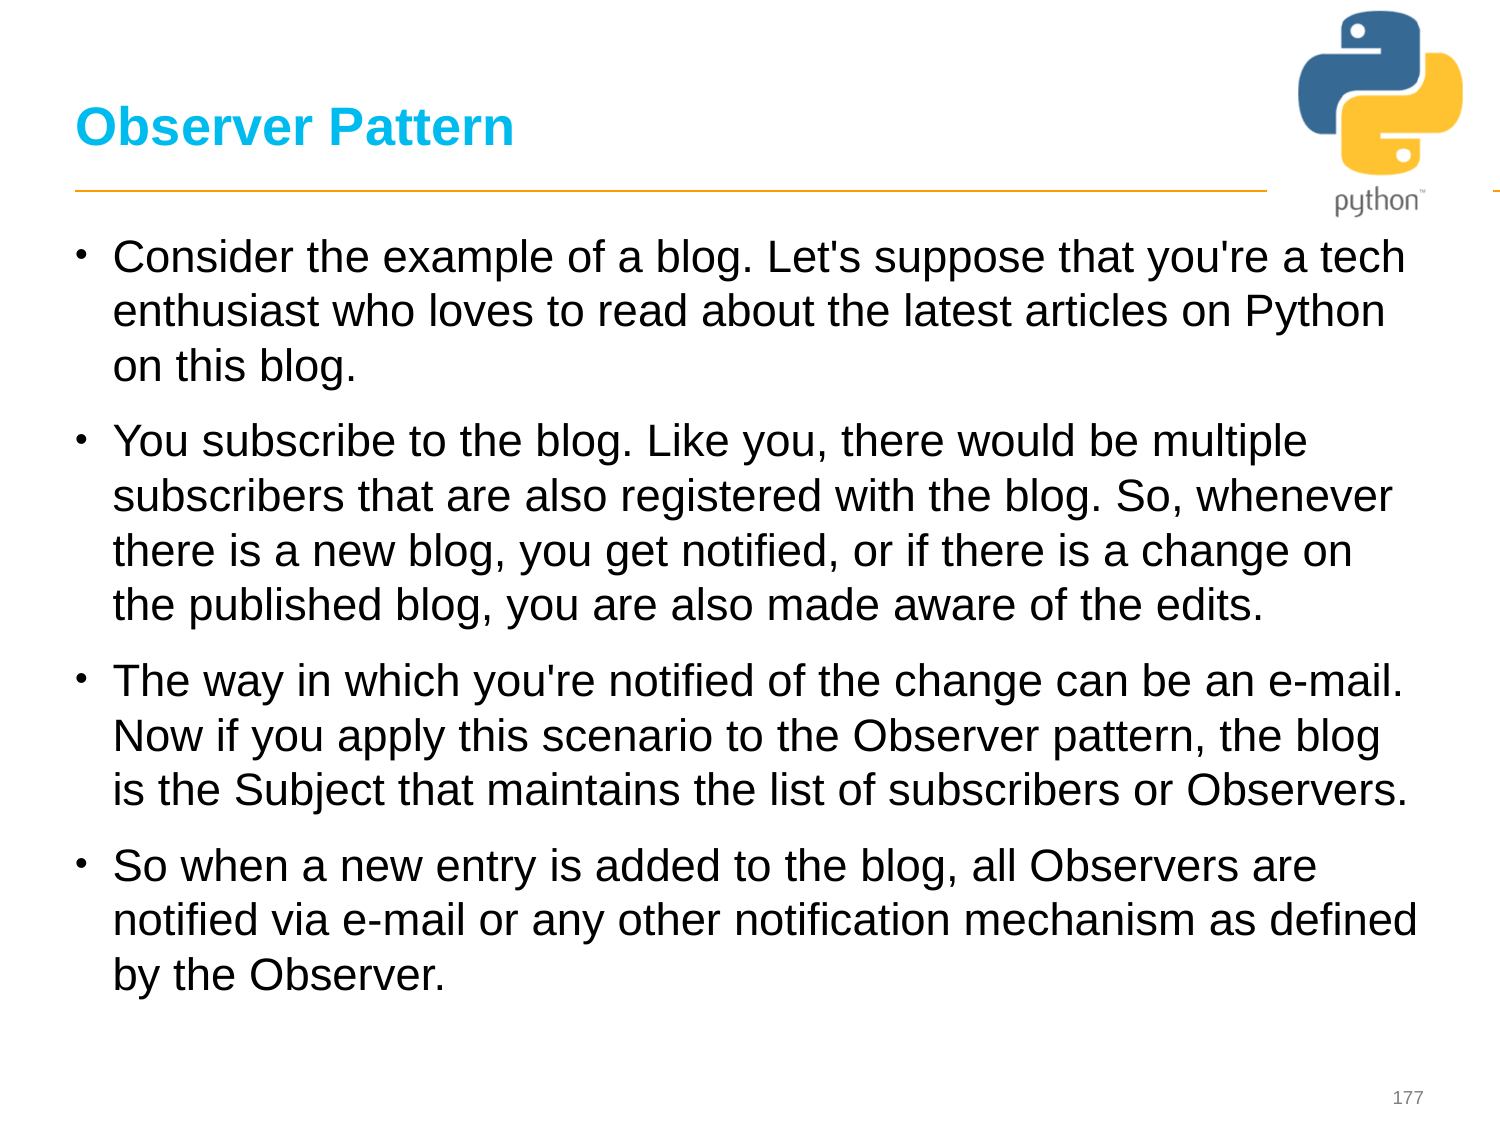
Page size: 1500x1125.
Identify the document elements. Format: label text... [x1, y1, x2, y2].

picture [1267, 5, 1493, 222]
list Consider the example of a blog. Let's suppose that you're a tech enthusiast who loves to read about the latest articles on Python on this blog. You subscribe to the blog. Like you, there would be multiple subscribers that are also registered with the blog. So, whenever there is a new blog, you get notified, or if there is a change on the published blog, you are also made aware of the edits. The way in which you're notified of the change can be an e-mail. Now if you apply this scenario to the Observer pattern, the blog is the Subject that maintains the list of subscribers or Observers. So when a new entry is added to the blog, all Observers are notified via e-mail or any other notification mechanism as defined by the Observer. [75, 226, 1425, 1018]
title Observer Pattern [75, 27, 1422, 157]
